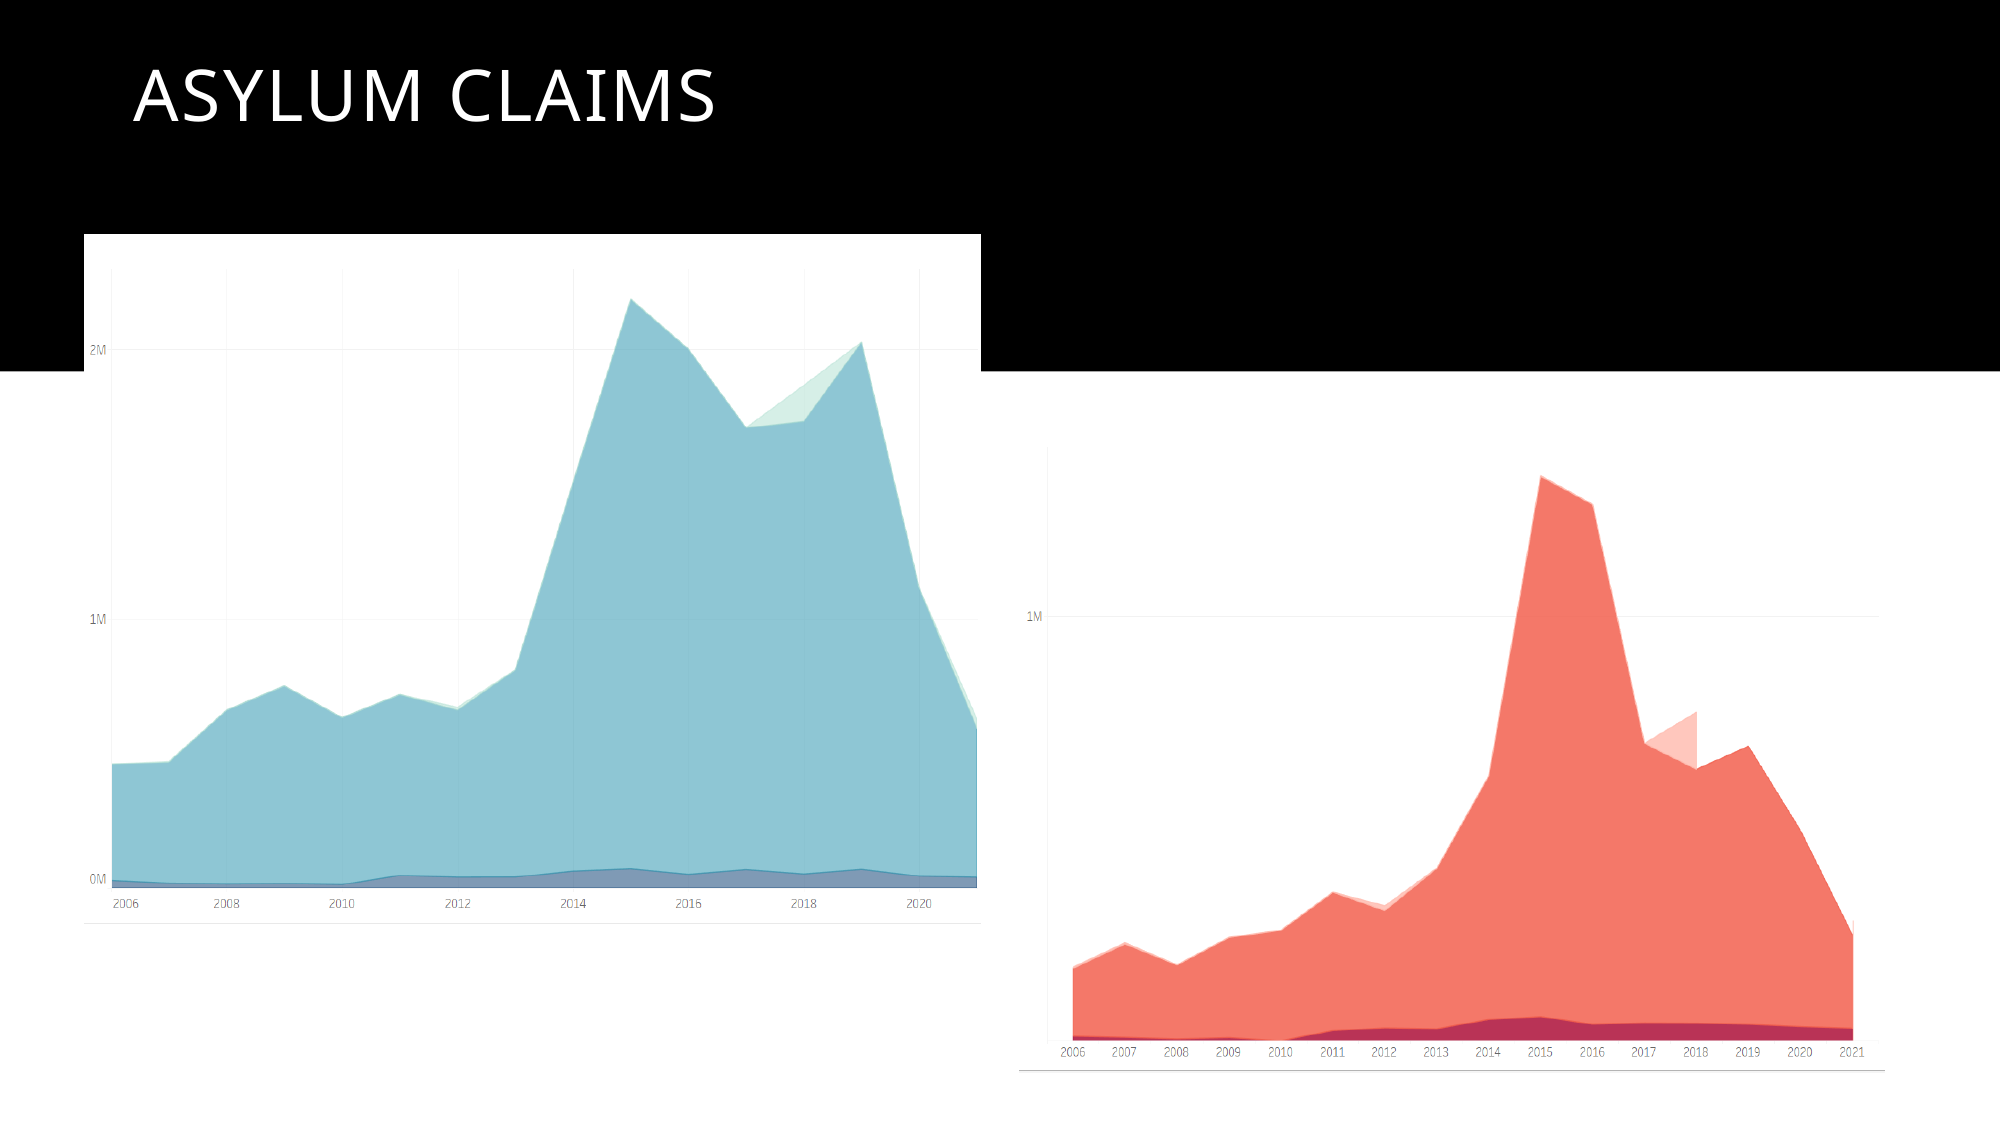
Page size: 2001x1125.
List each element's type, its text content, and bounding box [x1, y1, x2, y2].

title Asylum claims [118, 52, 1842, 146]
picture [84, 234, 981, 924]
picture [1019, 414, 1885, 1073]
